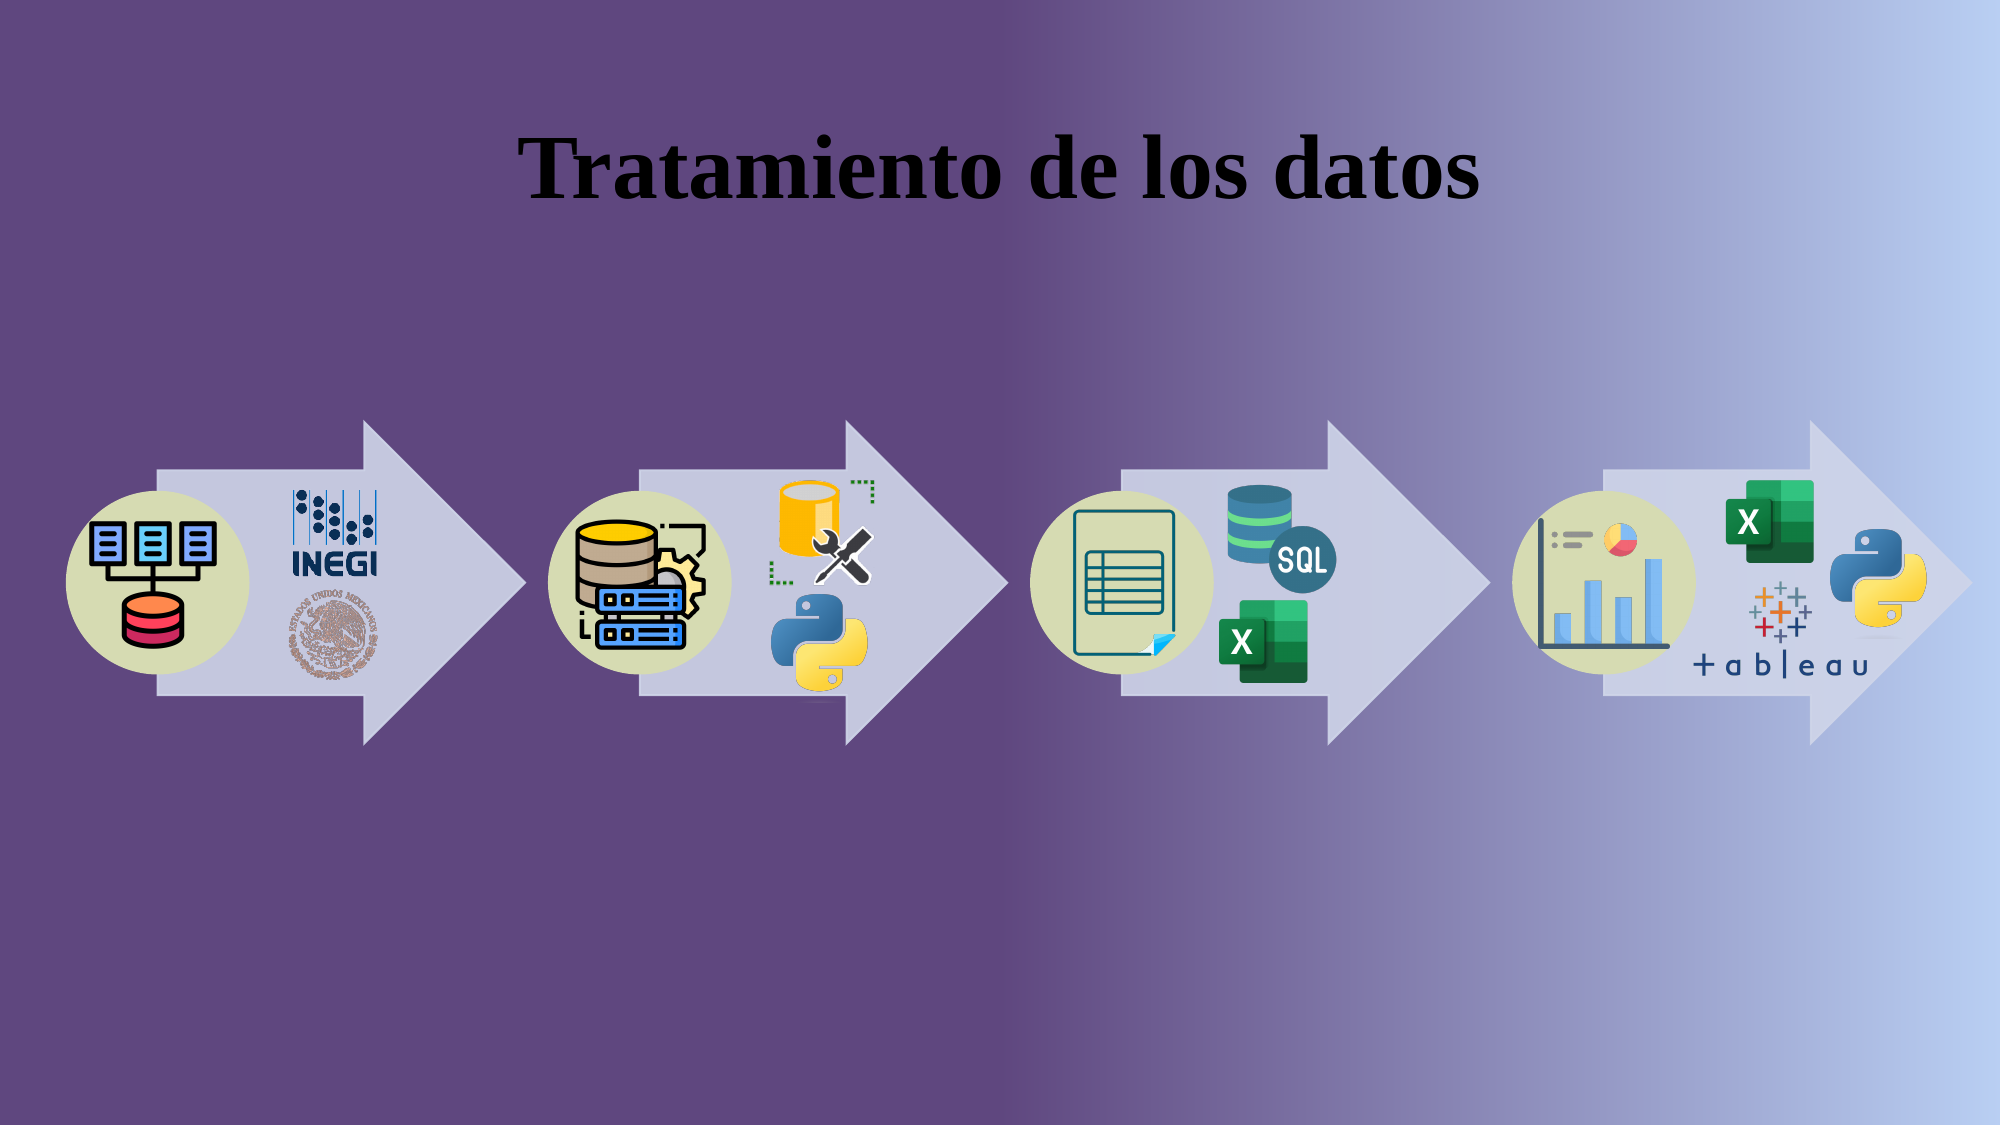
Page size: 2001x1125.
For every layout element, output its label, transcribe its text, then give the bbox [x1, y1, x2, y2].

picture [89, 521, 217, 649]
picture [771, 594, 871, 704]
picture [1226, 483, 1338, 595]
picture [252, 451, 417, 680]
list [64, 100, 1973, 1066]
picture [728, 476, 915, 588]
title Tratamiento de los datos [137, 59, 1863, 100]
picture [1538, 518, 1670, 649]
picture [1050, 508, 1329, 683]
picture [1692, 480, 1930, 680]
picture [571, 515, 710, 654]
